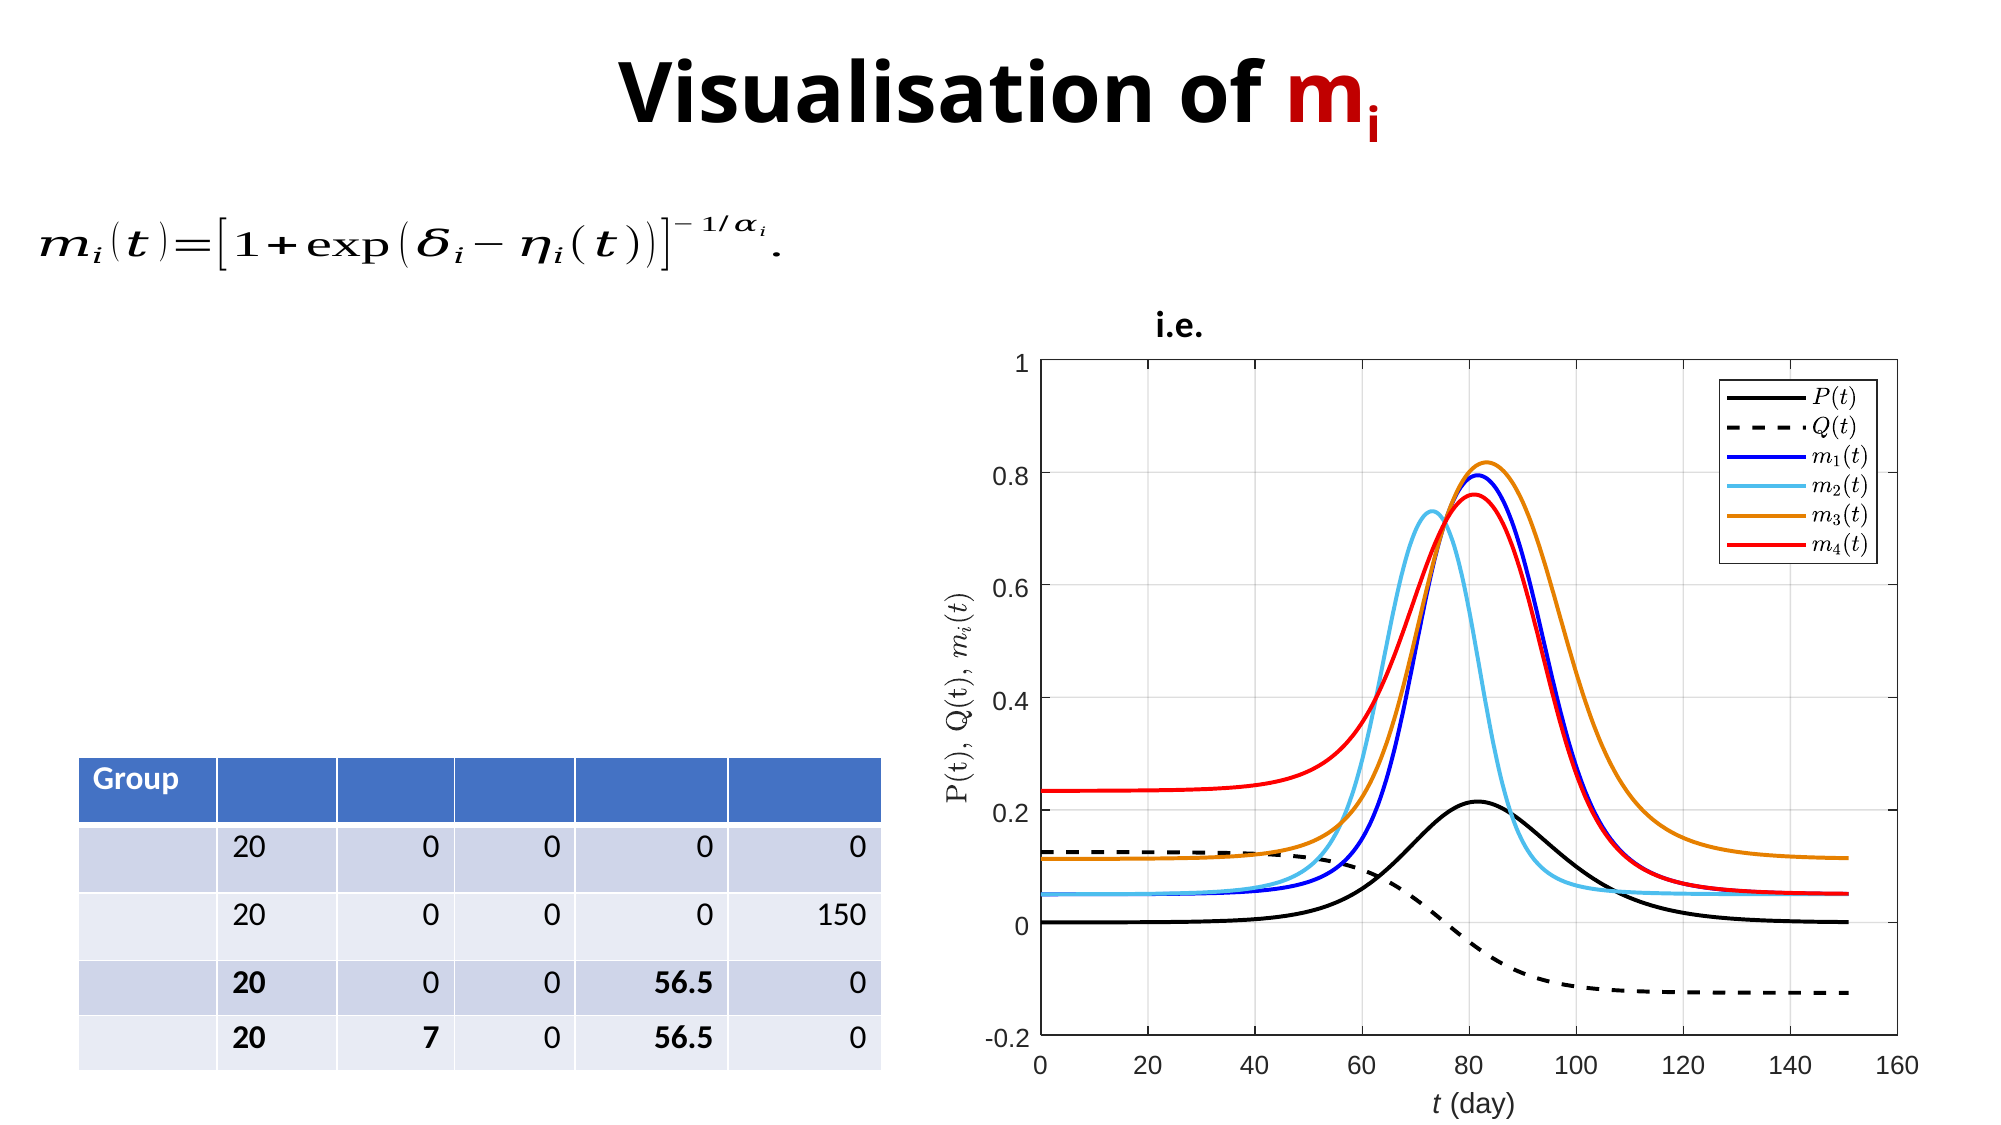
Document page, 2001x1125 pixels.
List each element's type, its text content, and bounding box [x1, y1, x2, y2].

picture [897, 298, 2000, 1125]
text_box Visualisation of mi [137, 32, 1863, 151]
